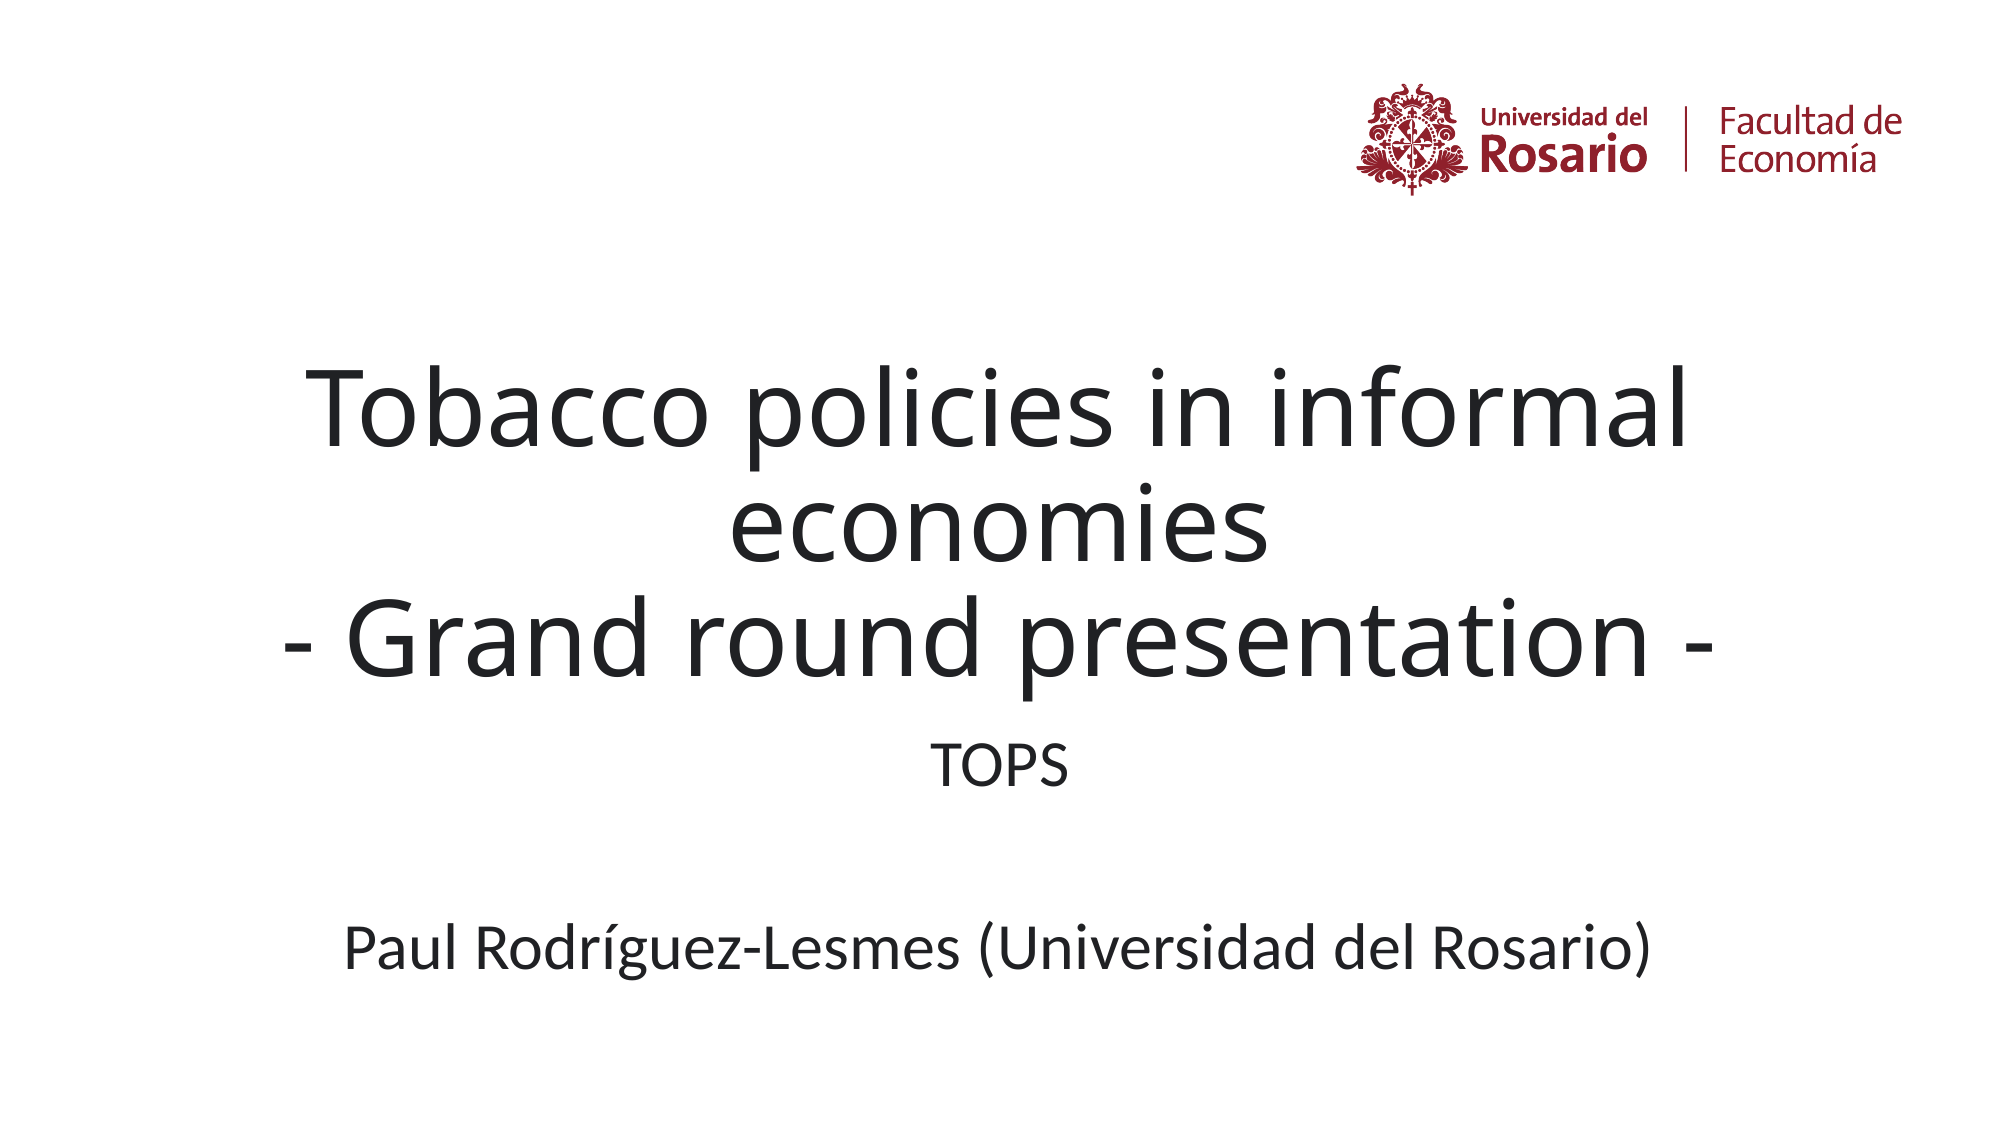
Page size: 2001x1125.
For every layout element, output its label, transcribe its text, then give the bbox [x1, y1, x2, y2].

subtitle TOPS Paul Rodríguez-Lesmes (Universidad del Rosario) [249, 721, 1750, 994]
picture [1194, 0, 2000, 315]
title Tobacco policies in informal economies - Grand round presentation - [249, 314, 1750, 707]
